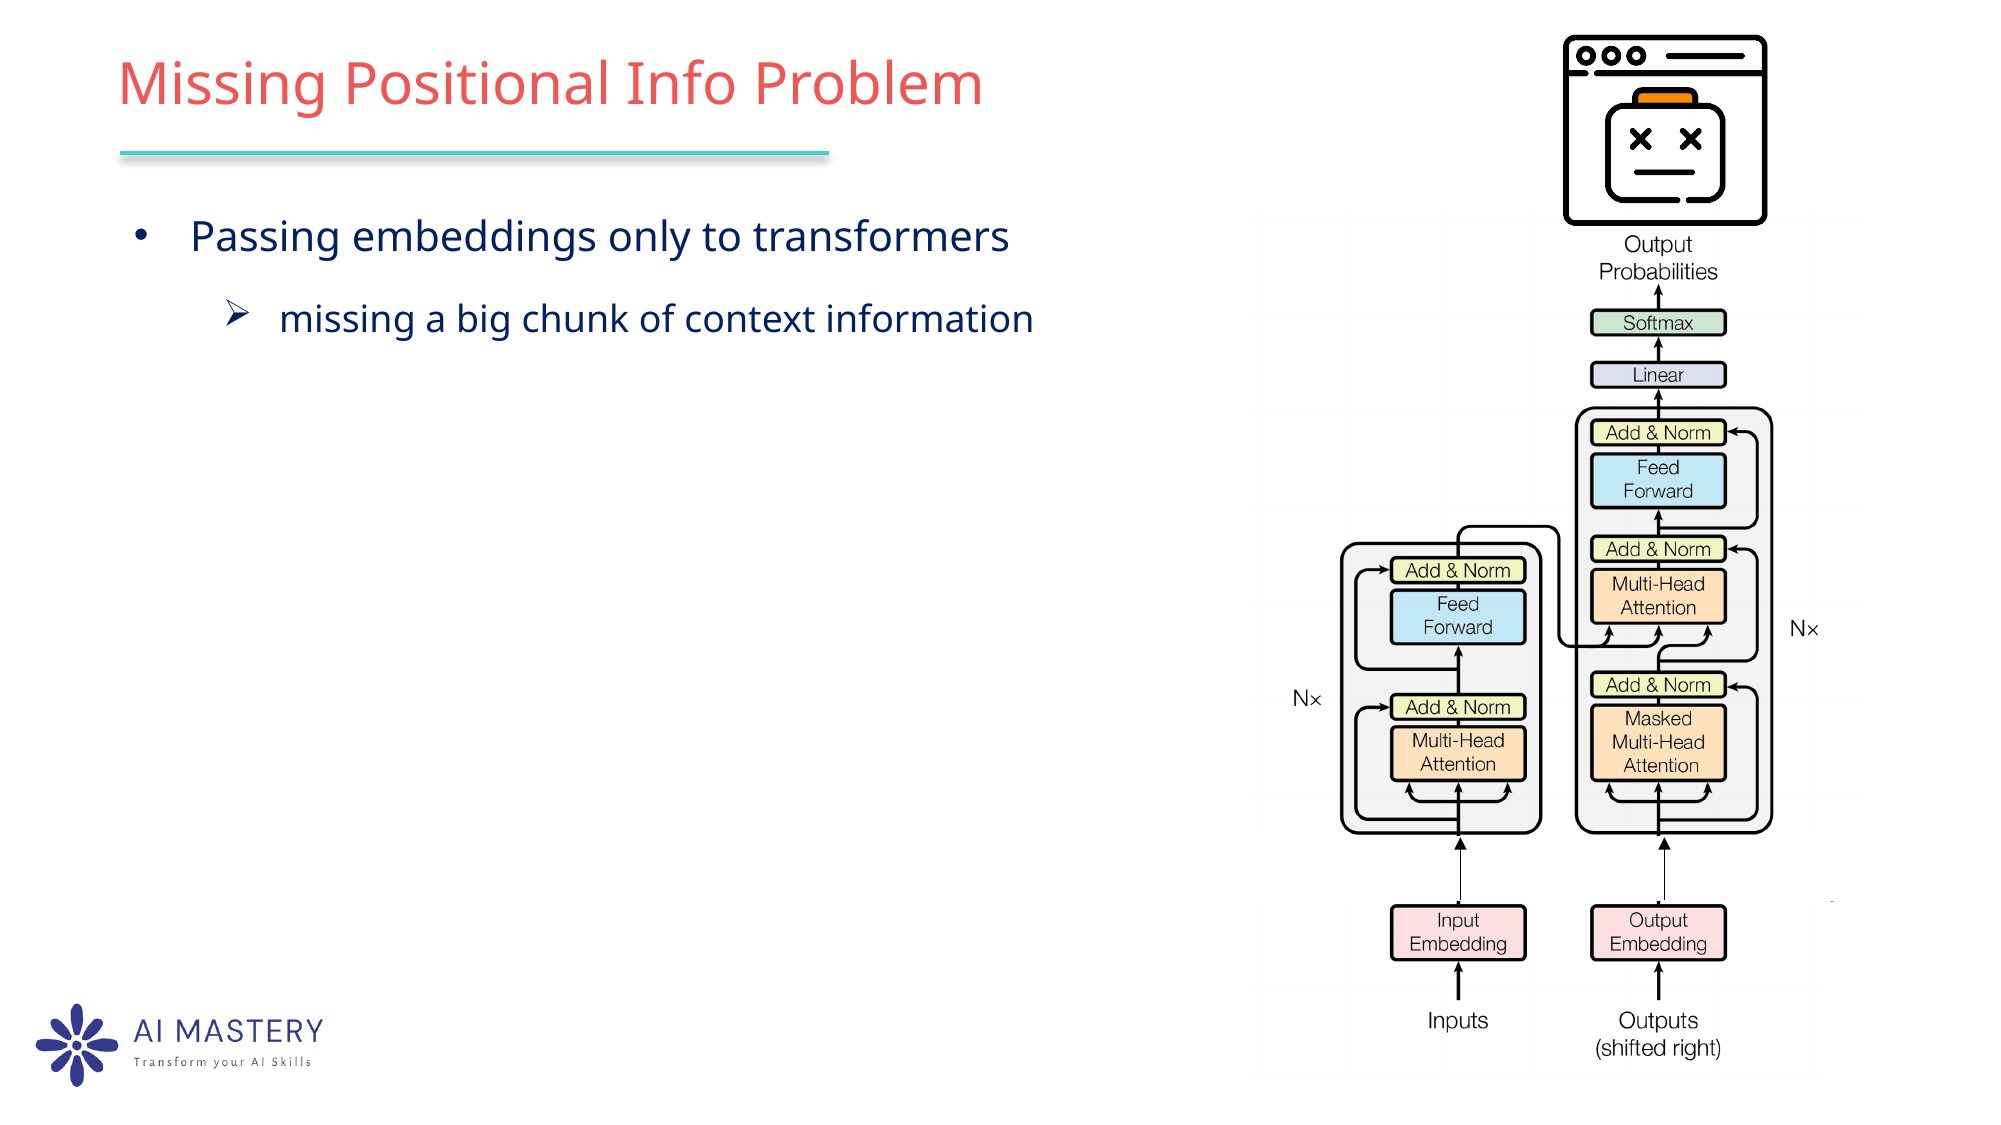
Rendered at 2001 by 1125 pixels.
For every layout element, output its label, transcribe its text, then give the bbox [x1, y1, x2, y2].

picture [1249, 209, 2000, 1125]
text_box Passing embeddings only to transformers [119, 202, 1120, 317]
text_box missing a big chunk of context information [133, 287, 1134, 348]
text_box [22, 989, 336, 1102]
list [1508, 0, 1828, 288]
title Missing Positional Info Problem [102, 0, 1508, 195]
